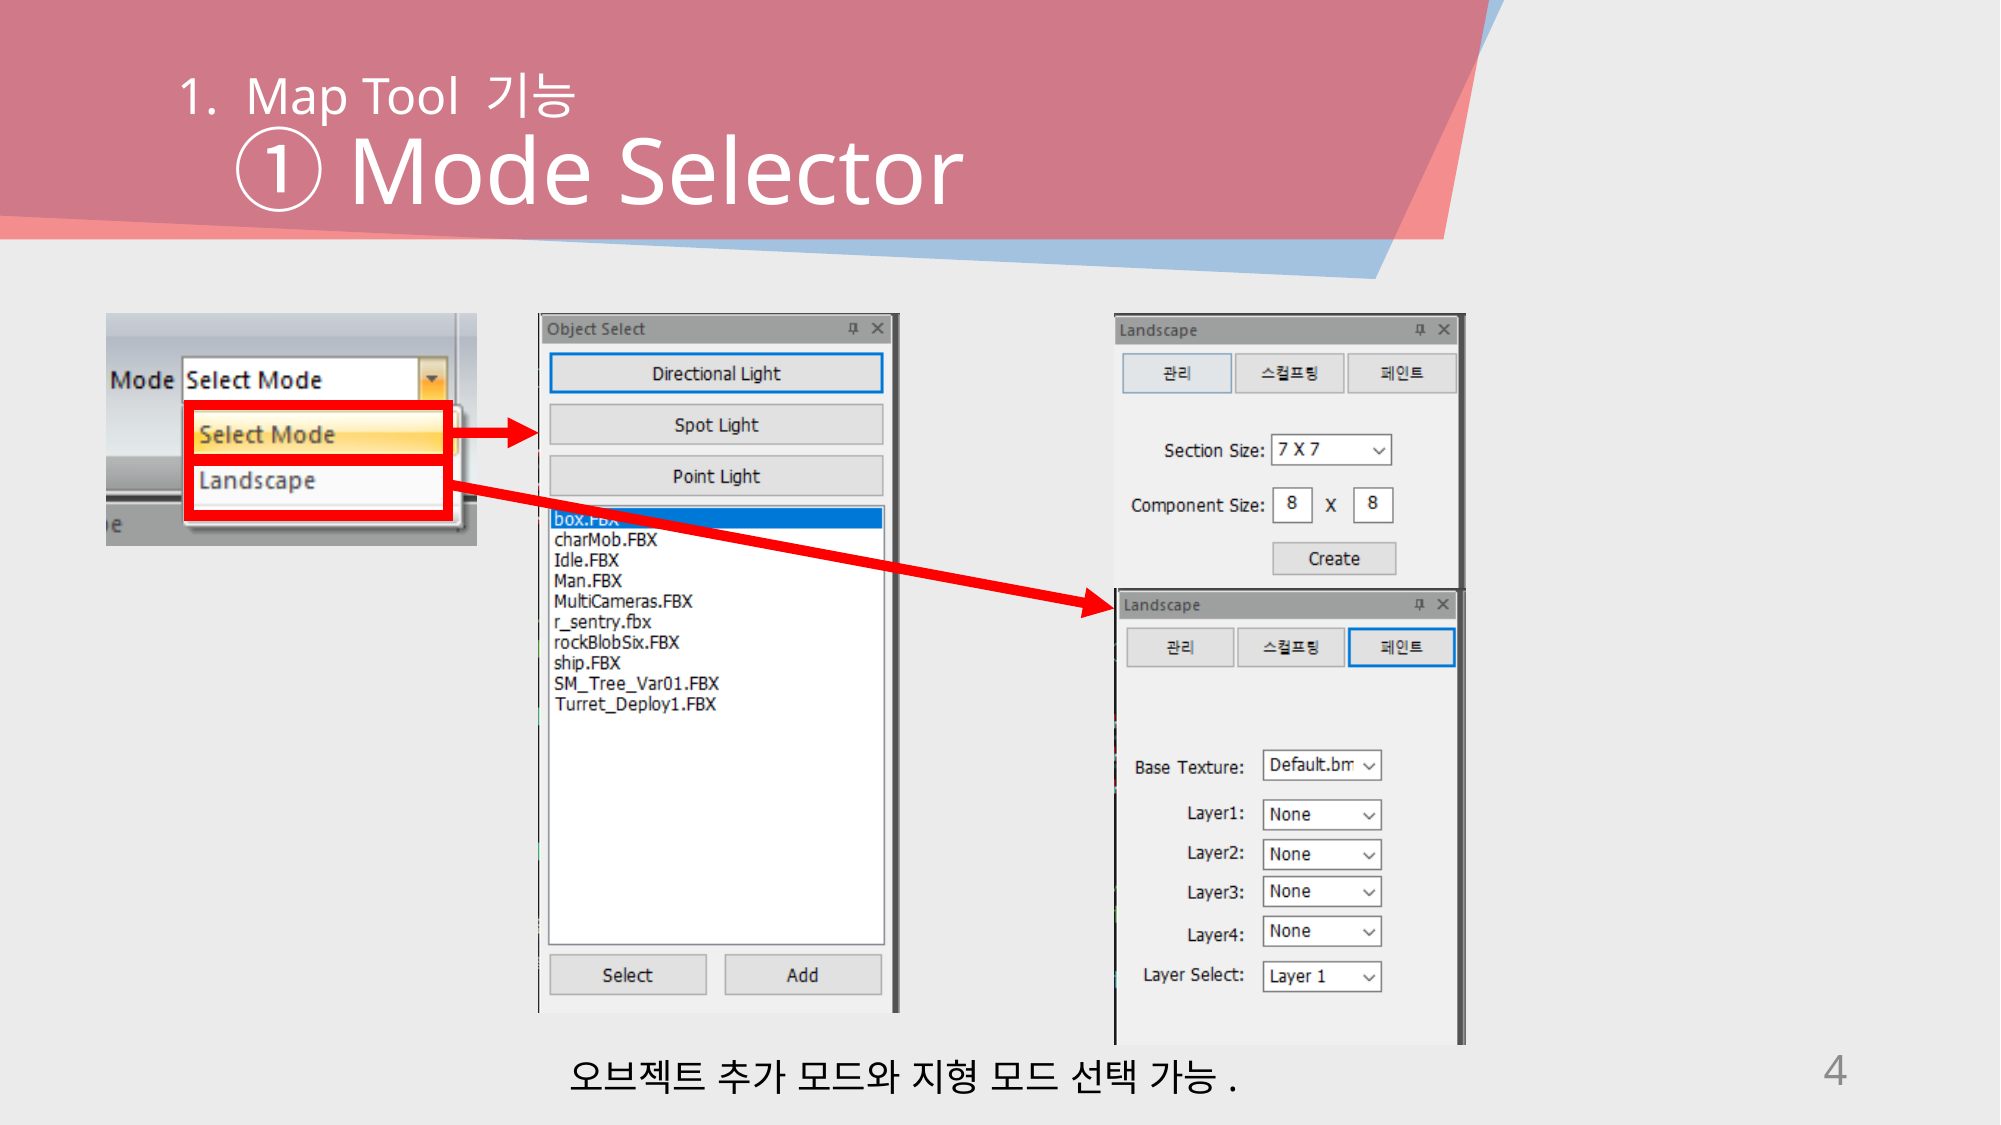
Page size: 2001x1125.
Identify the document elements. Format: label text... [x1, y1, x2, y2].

text_box 오브젝트 추가 모드와 지형 모드 선택 가능. [215, 1046, 1593, 1107]
picture [538, 313, 900, 484]
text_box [448, 484, 1115, 609]
picture [538, 609, 900, 1013]
text_box 1. Map Tool 기능 ①Mode Selector [162, 39, 1888, 258]
slide_number 4 [1412, 1042, 1863, 1103]
picture [106, 313, 478, 546]
picture [1114, 313, 1466, 1045]
